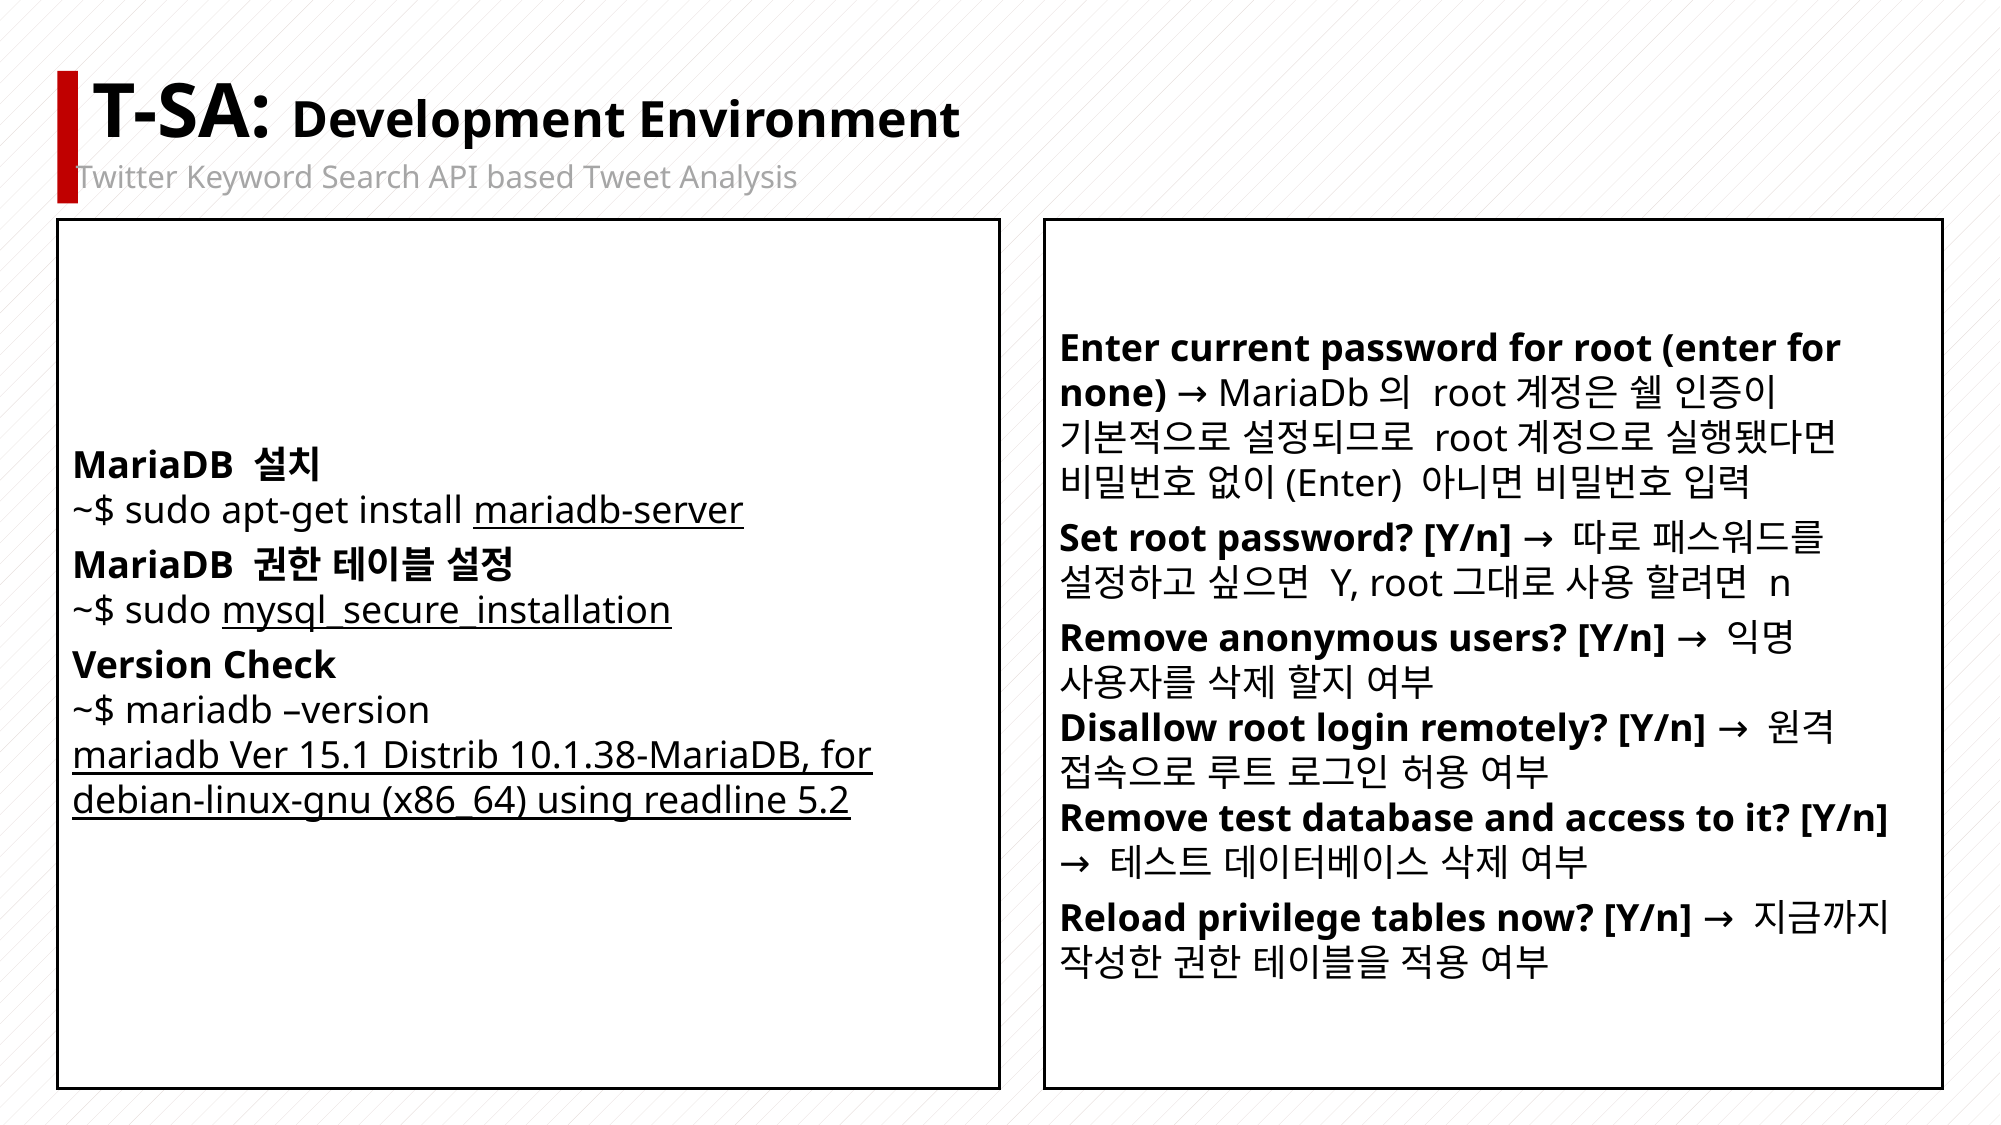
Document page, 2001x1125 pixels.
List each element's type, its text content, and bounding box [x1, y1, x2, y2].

text_box Twitter Keyword Search API based Tweet Analysis [60, 150, 814, 203]
text_box Enter current password for root (enter for none) → MariaDb의 root계정은 쉘 인증이 기본적으로 설정되므로 root계정으로 실행됐다면 비밀번호 없이(Enter) 아니면 비밀번호 입력 Set root password? [Y/n] → 따로 패스워드를 설정하고 싶으면 Y, root그대로 사용 할려면 n Remove anonymous users? [Y/n] → 익명 사용자를 삭제 할지 여부 Disallow root login remotely? [Y/n] → 원격 접속으로 루트 로그인 허용 여부 Remove test database and access to it? [Y/n] → 테스트 데이터베이스 삭제 여부 Reload privilege tables now? [Y/n] → 지금까지 작성한 권한 테이블을 적용 여부 [1043, 218, 1944, 1089]
text_box MariaDB 설치 ~$ sudo apt-get install mariadb-server MariaDB 권한 테이블 설정 ~$ sudo mysql_secure_installation Version Check ~$ mariadb –version mariadb Ver 15.1 Distrib 10.1.38-MariaDB, for debian-linux-gnu (x86_64) using readline 5.2 [56, 218, 1001, 1089]
text_box [56, 70, 79, 204]
text_box T-SA: Development Environment [77, 54, 1231, 160]
